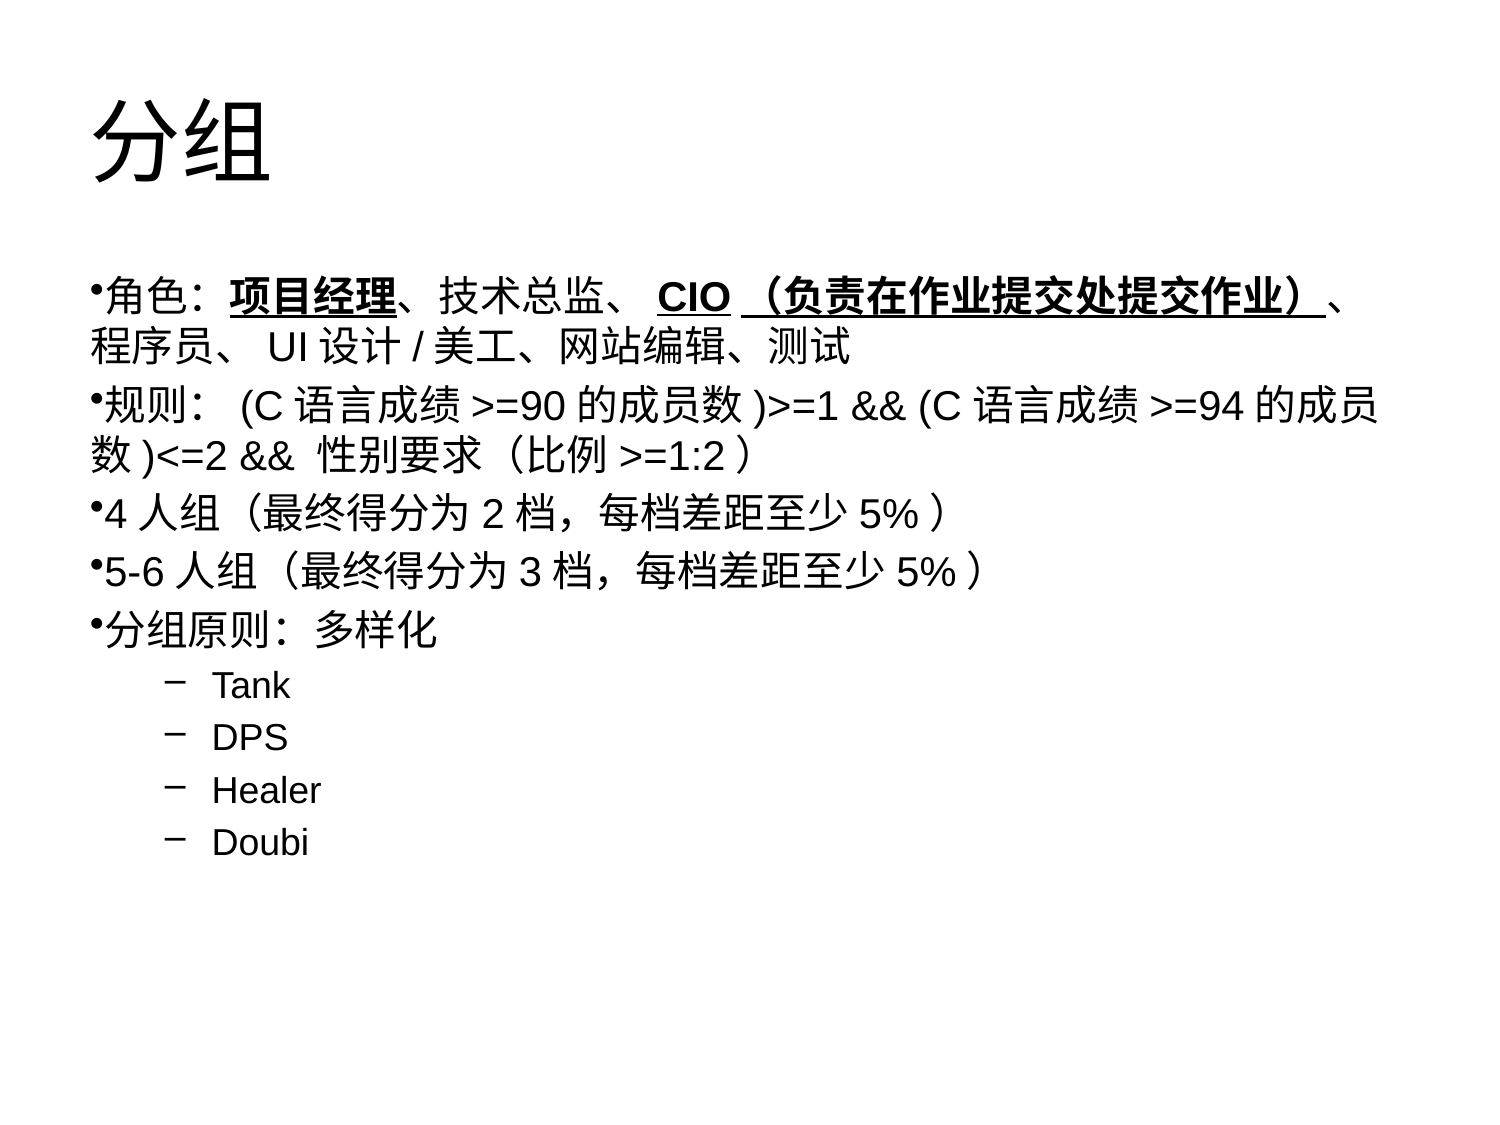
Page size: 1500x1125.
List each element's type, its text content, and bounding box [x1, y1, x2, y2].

list 角色：项目经理、技术总监、CIO（负责在作业提交处提交作业）、程序员、UI设计/美工、网站编辑、测试 规则：(C语言成绩>=90的成员数)>=1 && (C语言成绩>=94的成员数)<=2 && 性别要求（比例>=1:2） 4人组（最终得分为2档，每档差距至少5%） 5-6人组（最终得分为3档，每档差距至少5%） 分组原则：多样化 Tank DPS Healer Doubi [74, 262, 1413, 1001]
title 分组 [74, 44, 1426, 233]
